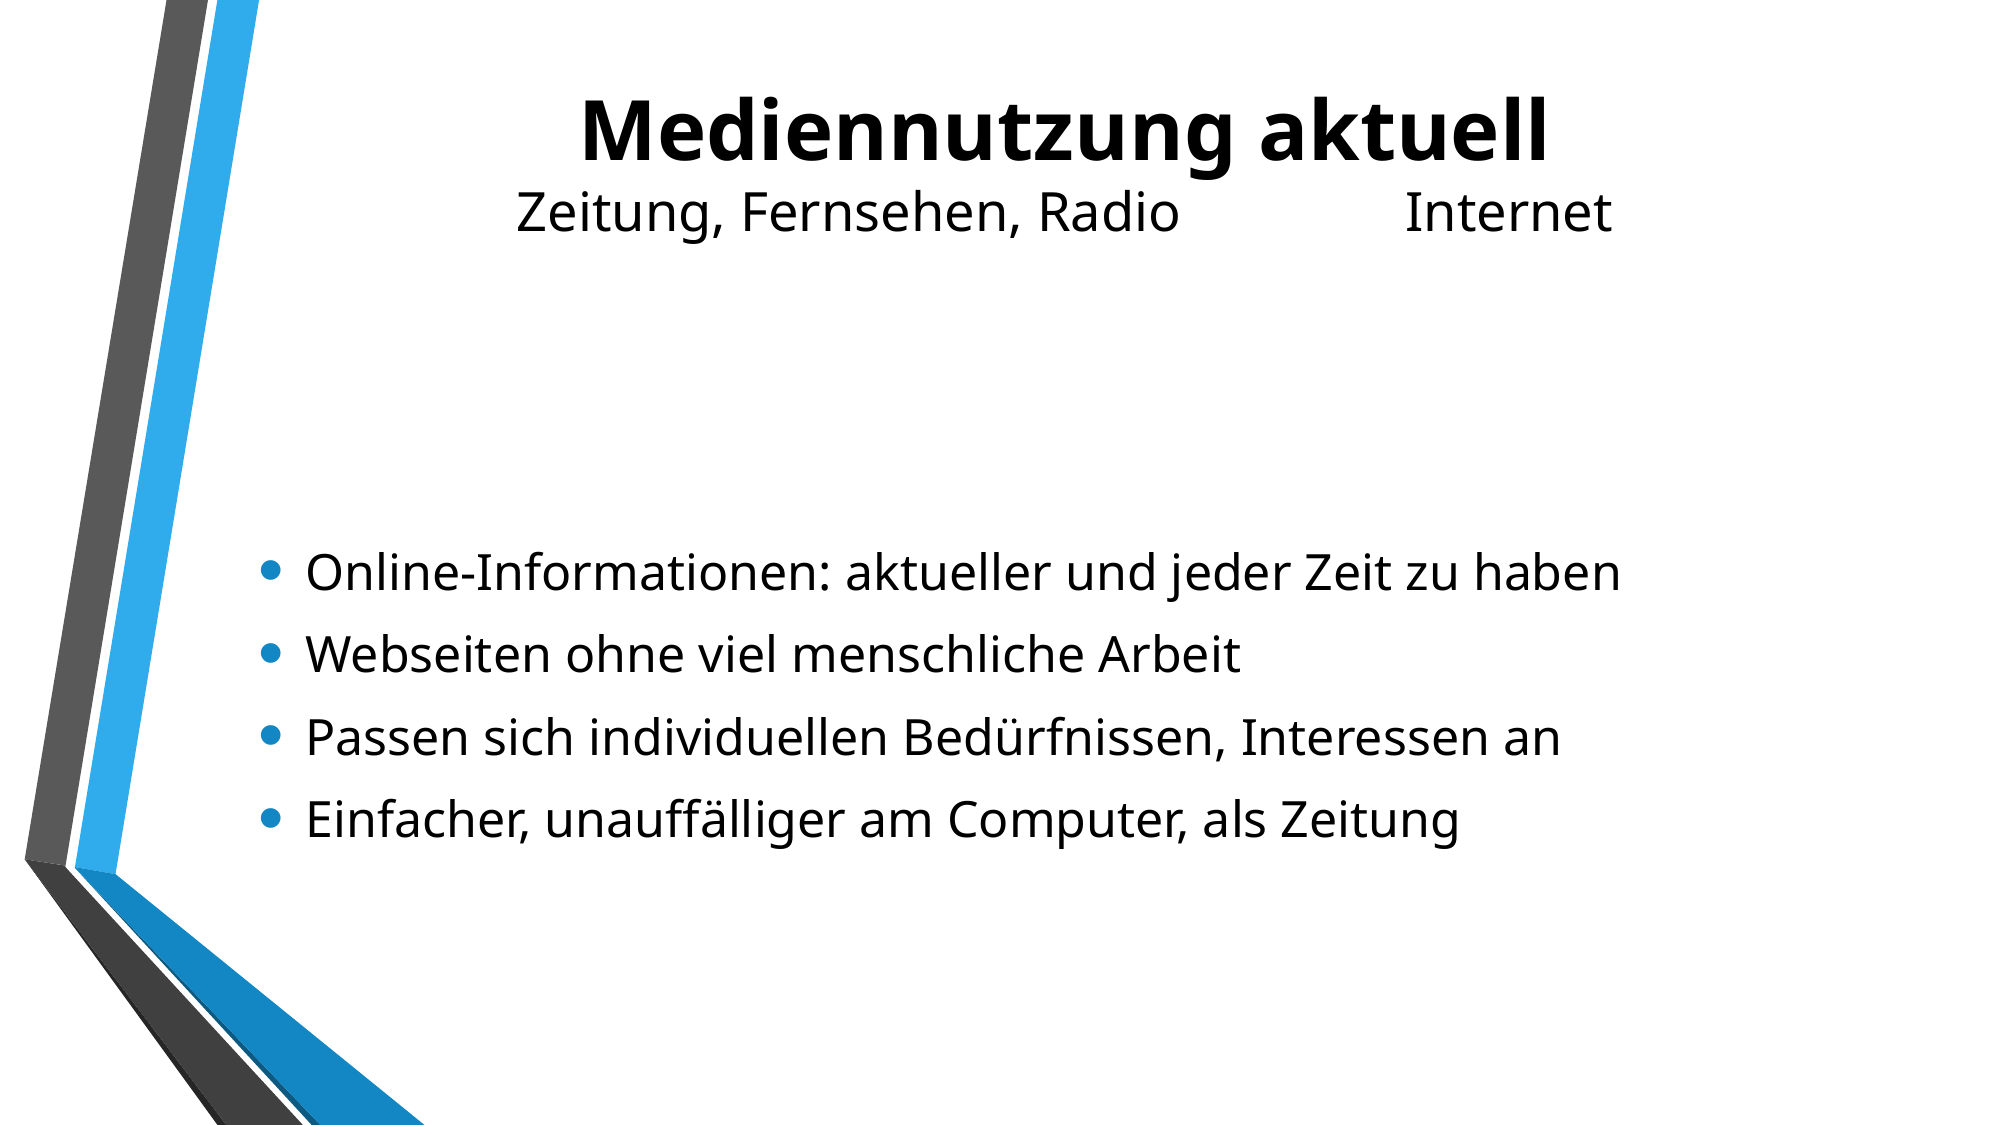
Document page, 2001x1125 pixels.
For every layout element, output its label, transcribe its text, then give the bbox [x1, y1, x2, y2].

title Mediennutzung aktuell Zeitung, Fernsehen, Radio Internet [243, 16, 1887, 304]
list Online-Informationen: aktueller und jeder Zeit zu haben Webseiten ohne viel menschliche Arbeit Passen sich individuellen Bedürfnissen, Interessen an Einfacher, unauffälliger am Computer, als Zeitung [243, 437, 1887, 950]
